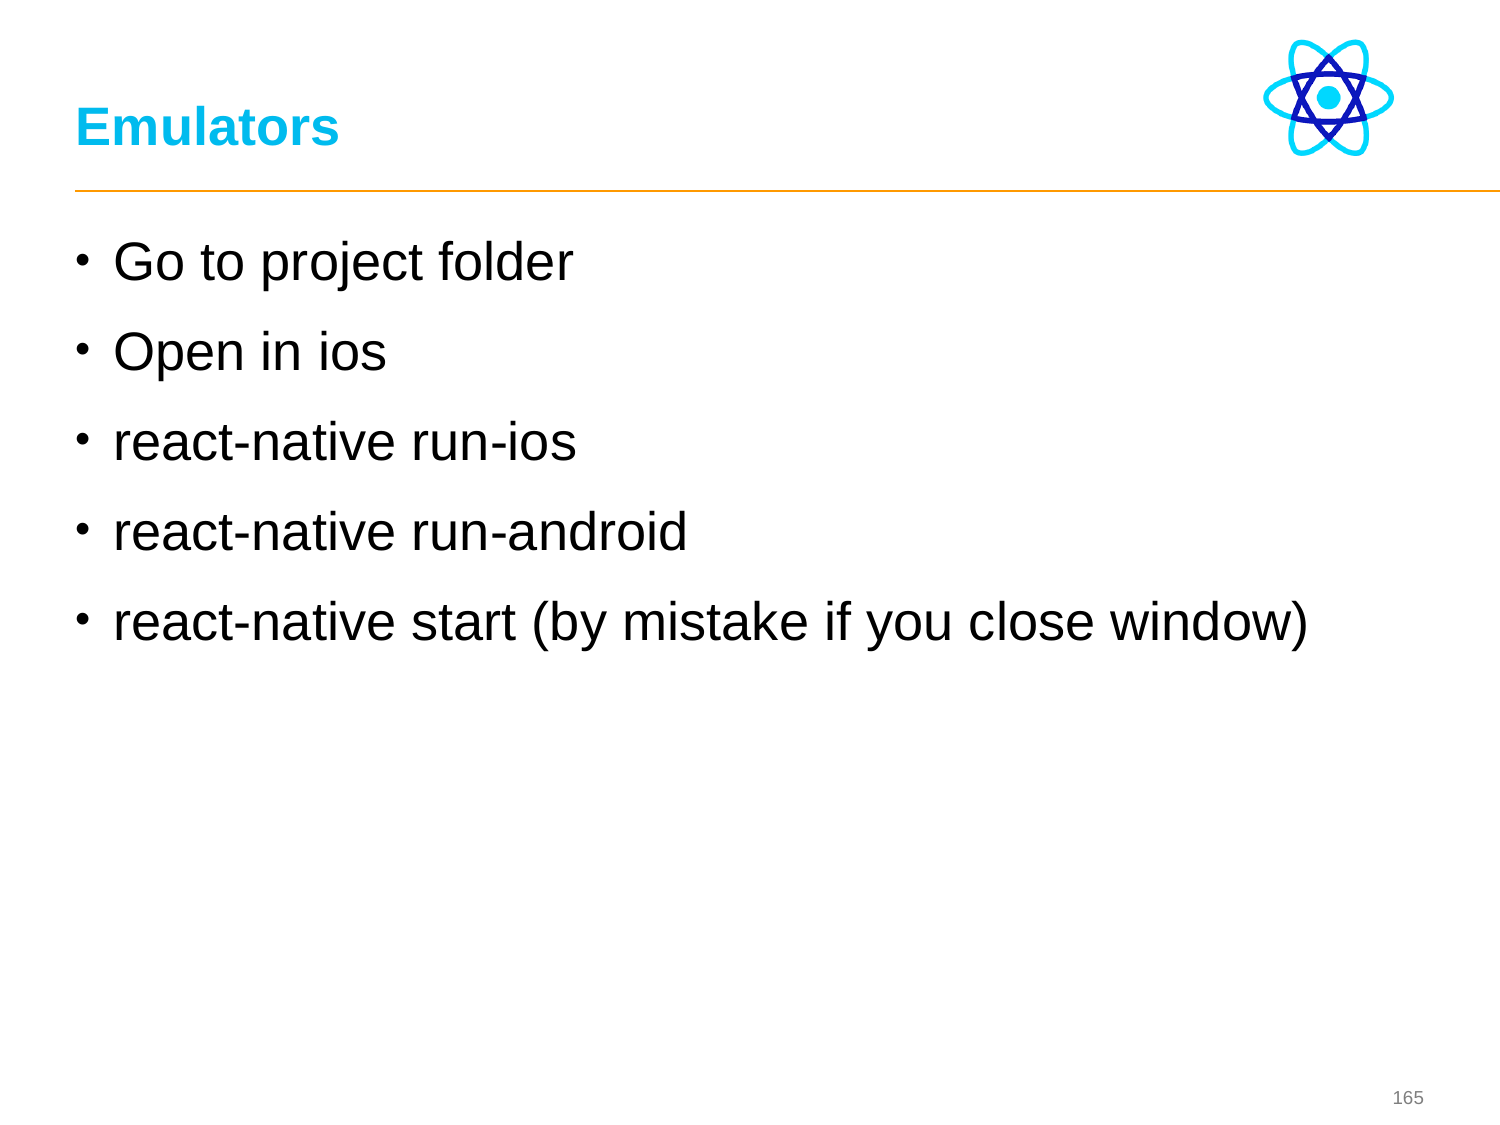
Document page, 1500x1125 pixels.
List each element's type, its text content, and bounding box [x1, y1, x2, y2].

list Go to project folder Open in ios react-native run-ios react-native run-android react-native start (by mistake if you close window) [75, 226, 1425, 1018]
title Emulators [75, 27, 1422, 157]
